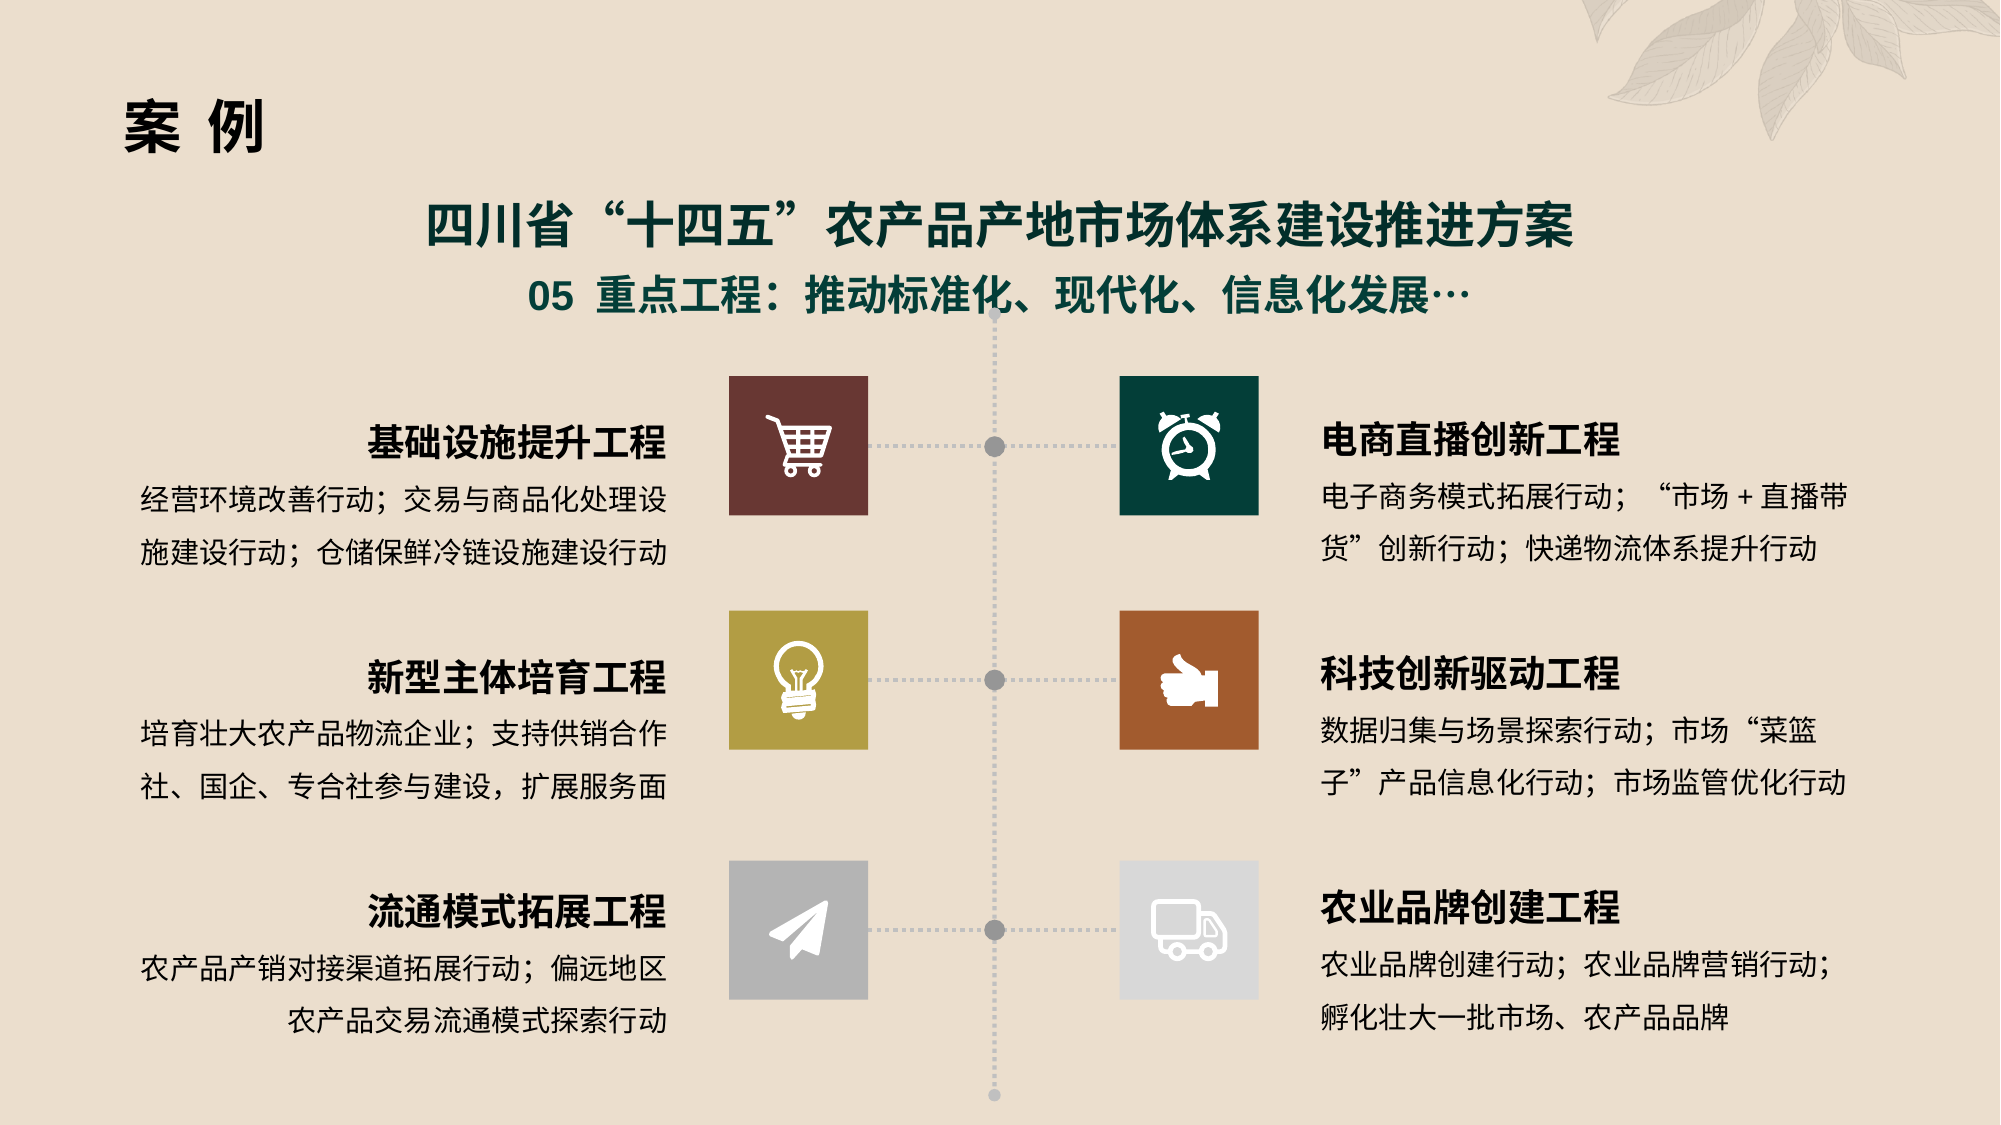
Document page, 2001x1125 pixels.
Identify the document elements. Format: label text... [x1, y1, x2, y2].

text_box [116, 313, 1884, 1096]
title 案 例 [108, 0, 1890, 169]
picture [1567, 0, 2000, 141]
text_box 四川省“十四五”农产品产地市场体系建设推进方案 [400, 185, 1599, 261]
text_box 05 重点工程：推动标准化、现代化、信息化发展… [500, 261, 1499, 313]
